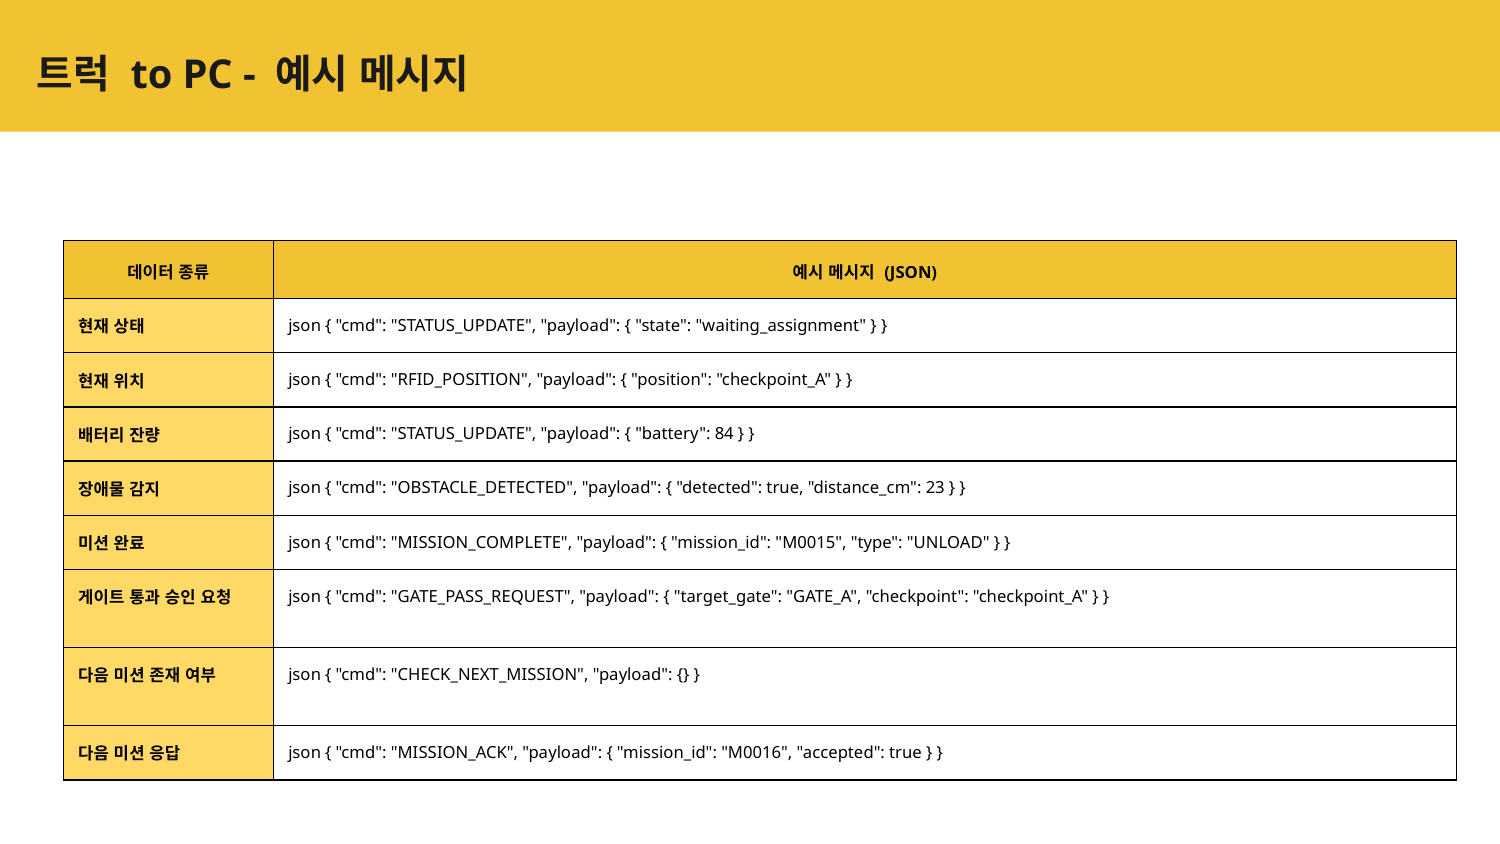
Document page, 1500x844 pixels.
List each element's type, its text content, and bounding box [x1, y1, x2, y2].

table_header 데이터 종류 [64, 241, 273, 298]
table_cell json { "cmd": "OBSTACLE_DETECTED", "payload": { "detected": true, "distance_cm": 23 } } [274, 462, 1456, 515]
table_header 예시 메시지 (JSON) [274, 241, 1456, 298]
table_cell json { "cmd": "STATUS_UPDATE", "payload": { "state": "waiting_assignment" } } [274, 299, 1456, 352]
table_cell 게이트 통과 승인 요청 [64, 570, 273, 647]
table_cell 현재 위치 [64, 353, 273, 406]
title 트럭 to PC - 예시 메시지 [21, 27, 1284, 116]
table_cell json { "cmd": "GATE_PASS_REQUEST", "payload": { "target_gate": "GATE_A", "checkpoint": "checkpoint_A" } } [274, 570, 1456, 647]
table_cell json { "cmd": "MISSION_ACK", "payload": { "mission_id": "M0016", "accepted": true } } [274, 726, 1456, 779]
table_cell json { "cmd": "MISSION_COMPLETE", "payload": { "mission_id": "M0015", "type": "UNLOAD" } } [274, 516, 1456, 569]
table_cell 미션 완료 [64, 516, 273, 569]
table_cell 배터리 잔량 [64, 408, 273, 460]
table_cell json { "cmd": "CHECK_NEXT_MISSION", "payload": {} } [274, 648, 1456, 725]
table_cell 현재 상태 [64, 299, 273, 352]
table_cell json { "cmd": "RFID_POSITION", "payload": { "position": "checkpoint_A" } } [274, 353, 1456, 406]
table_cell 다음 미션 존재 여부 [64, 648, 273, 725]
table_cell json { "cmd": "STATUS_UPDATE", "payload": { "battery": 84 } } [274, 408, 1456, 460]
table_cell 다음 미션 응답 [64, 726, 273, 779]
table_cell 장애물 감지 [64, 462, 273, 515]
